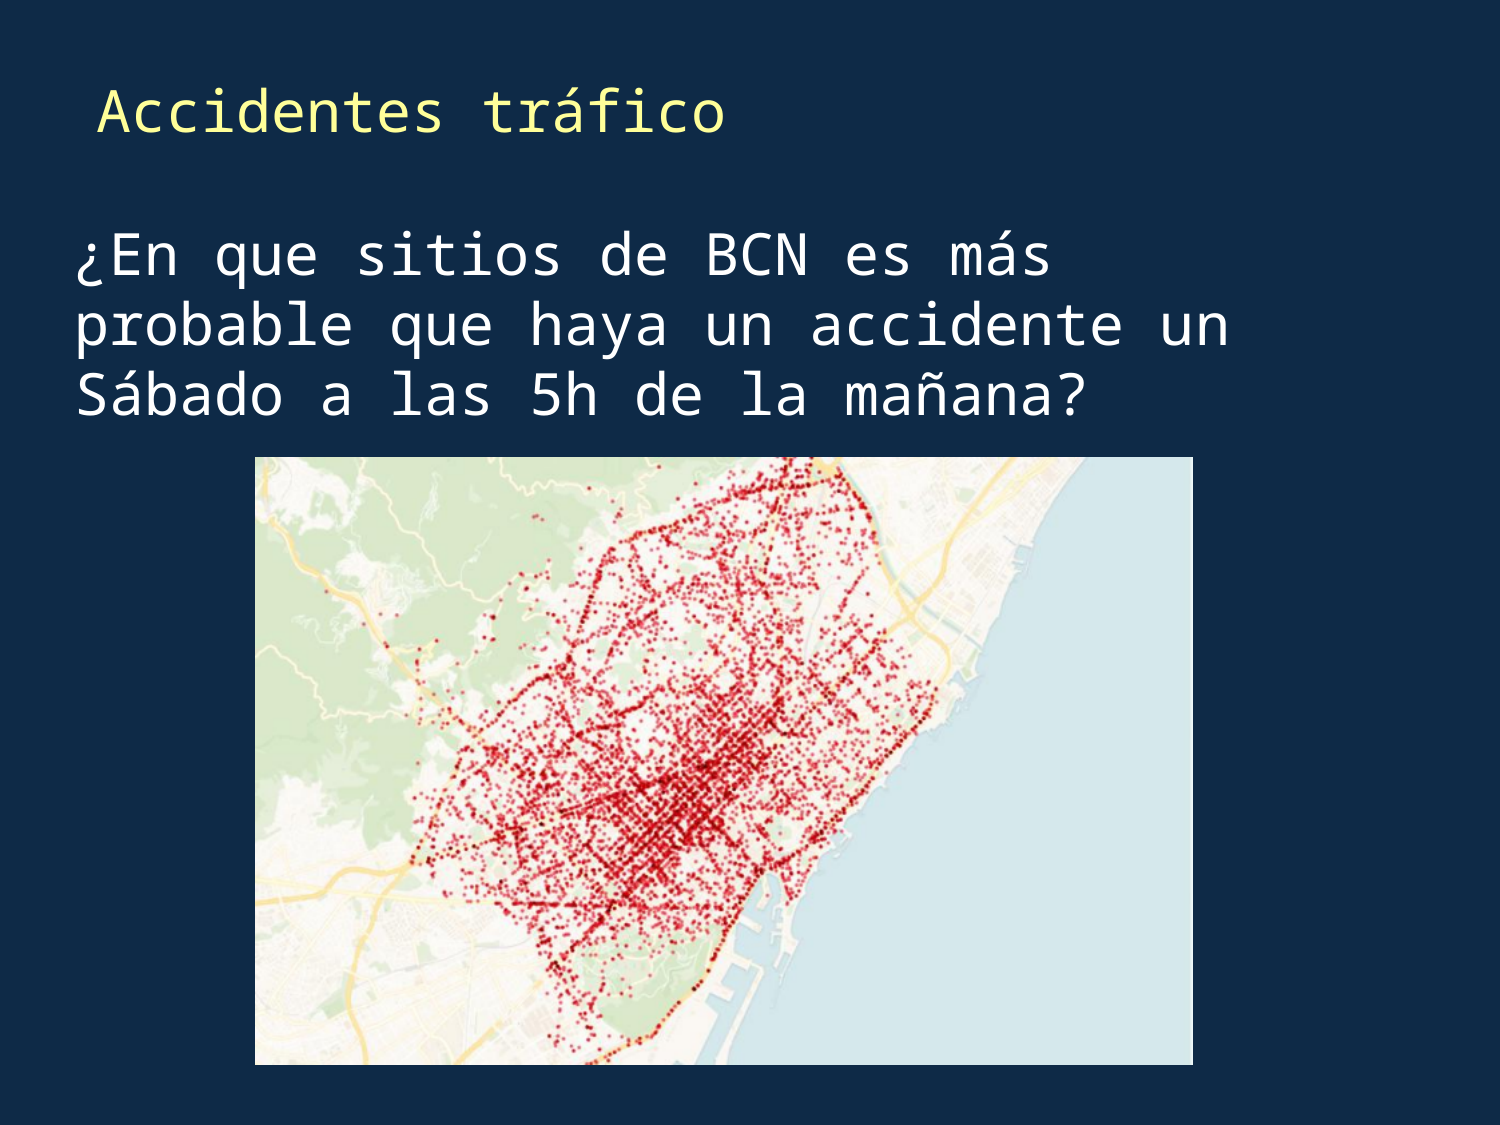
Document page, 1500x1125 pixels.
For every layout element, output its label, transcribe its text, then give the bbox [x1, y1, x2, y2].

picture [254, 457, 1193, 1066]
text_box Accidentes tráfico [81, 66, 1441, 151]
text_box ¿En que sitios de BCN es más probable que haya un accidente un Sábado a las 5h de la mañana? [60, 209, 1265, 435]
